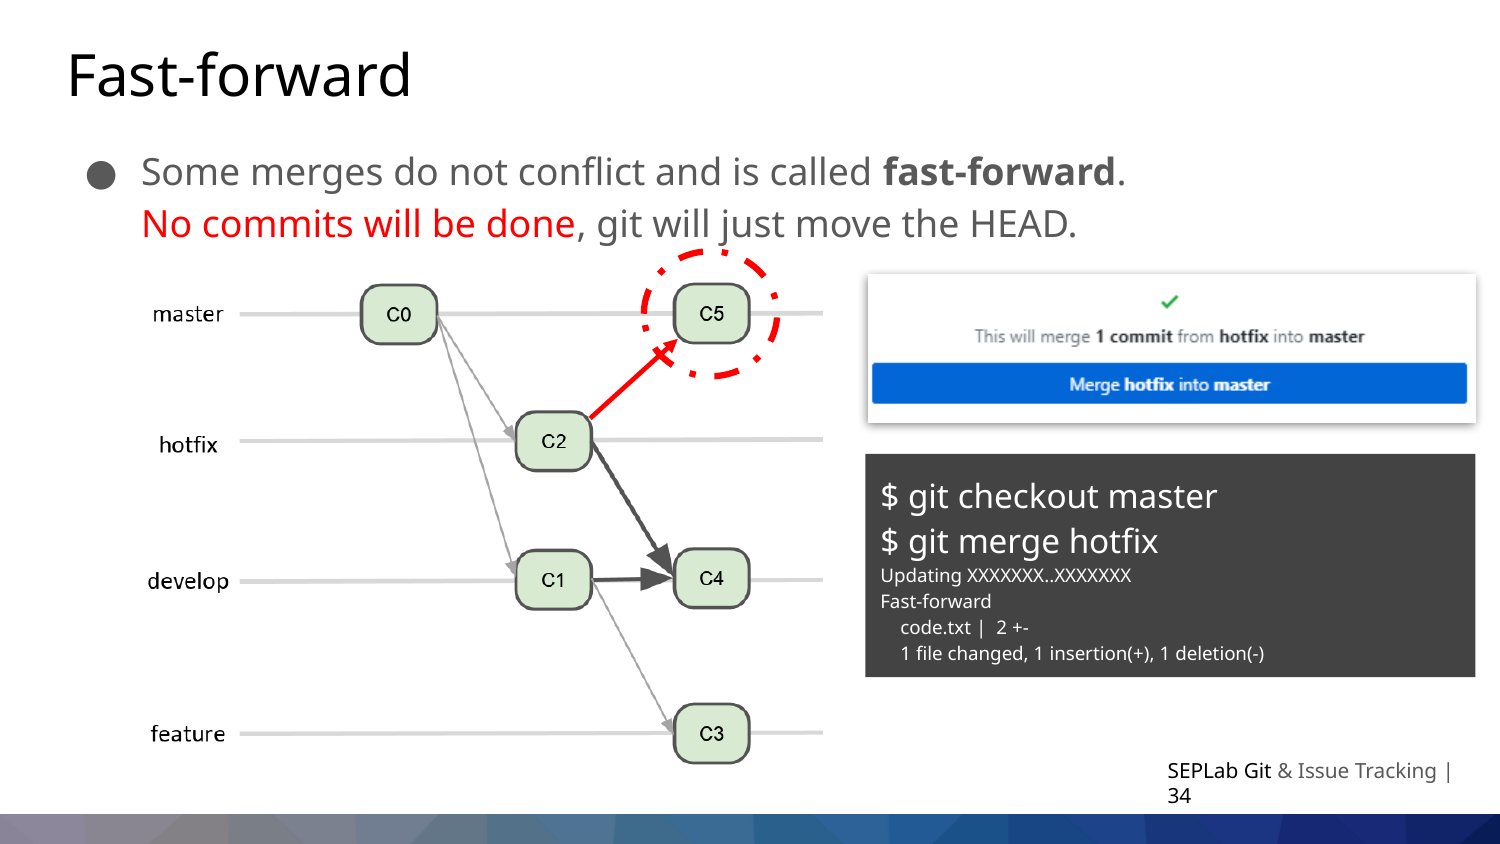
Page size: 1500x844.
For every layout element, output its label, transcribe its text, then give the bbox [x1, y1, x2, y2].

title Fast-forward [51, 23, 1449, 117]
text_box [660, 251, 761, 272]
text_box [589, 338, 678, 419]
list Some merges do not conflict and is called fast-forward. No commits will be done, git will just move the HEAD. [51, 126, 1449, 731]
picture [0, 814, 1500, 844]
text_box $ git checkout master $ git merge hotfix Updating XXXXXXX..XXXXXXX Fast-forward code.txt | 2 +- 1 file changed, 1 insertion(+), 1 deletion(-) [865, 453, 1476, 678]
picture [140, 274, 823, 810]
slide_number SEPLab Git & Issue Tracking | 34 [1167, 764, 1494, 830]
picture [868, 274, 1476, 424]
